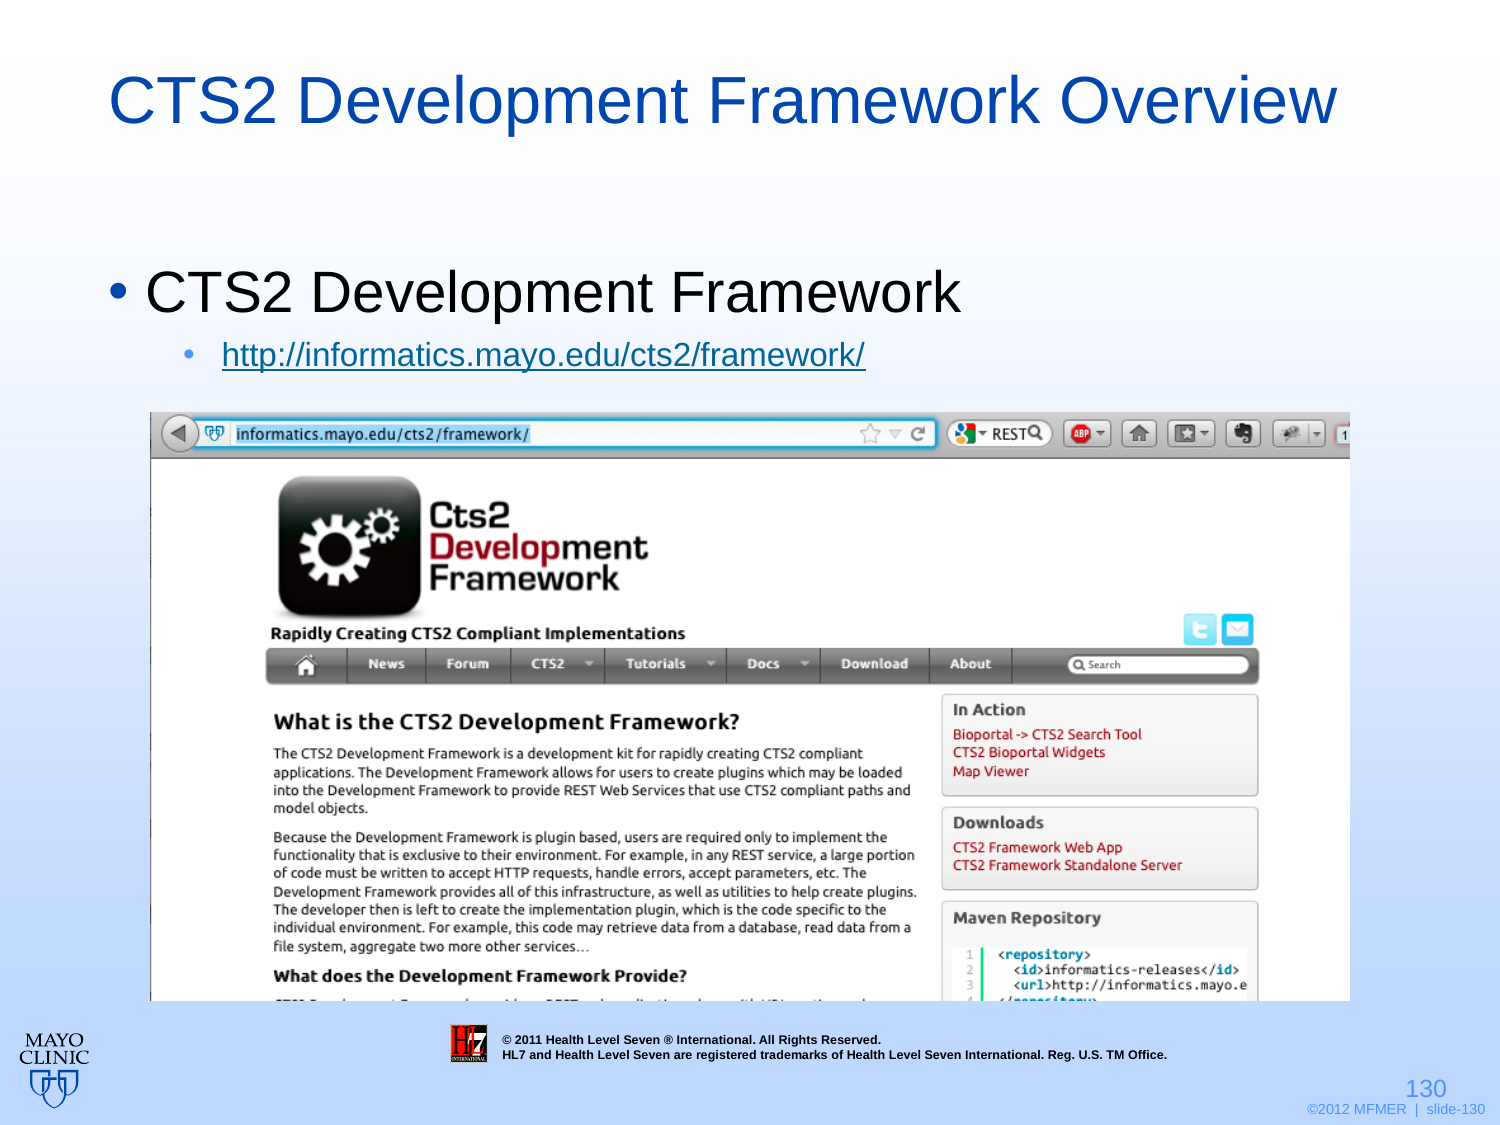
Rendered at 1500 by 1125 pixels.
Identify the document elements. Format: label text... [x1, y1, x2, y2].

picture [149, 412, 1351, 1002]
title CTS2 Development Framework Overview [108, 0, 1392, 224]
slide_number 130 [1149, 1074, 1463, 1100]
list CTS2 Development Framework http://informatics.mayo.edu/cts2/framework/ [108, 224, 1392, 1013]
picture [0, 0, 1500, 1125]
